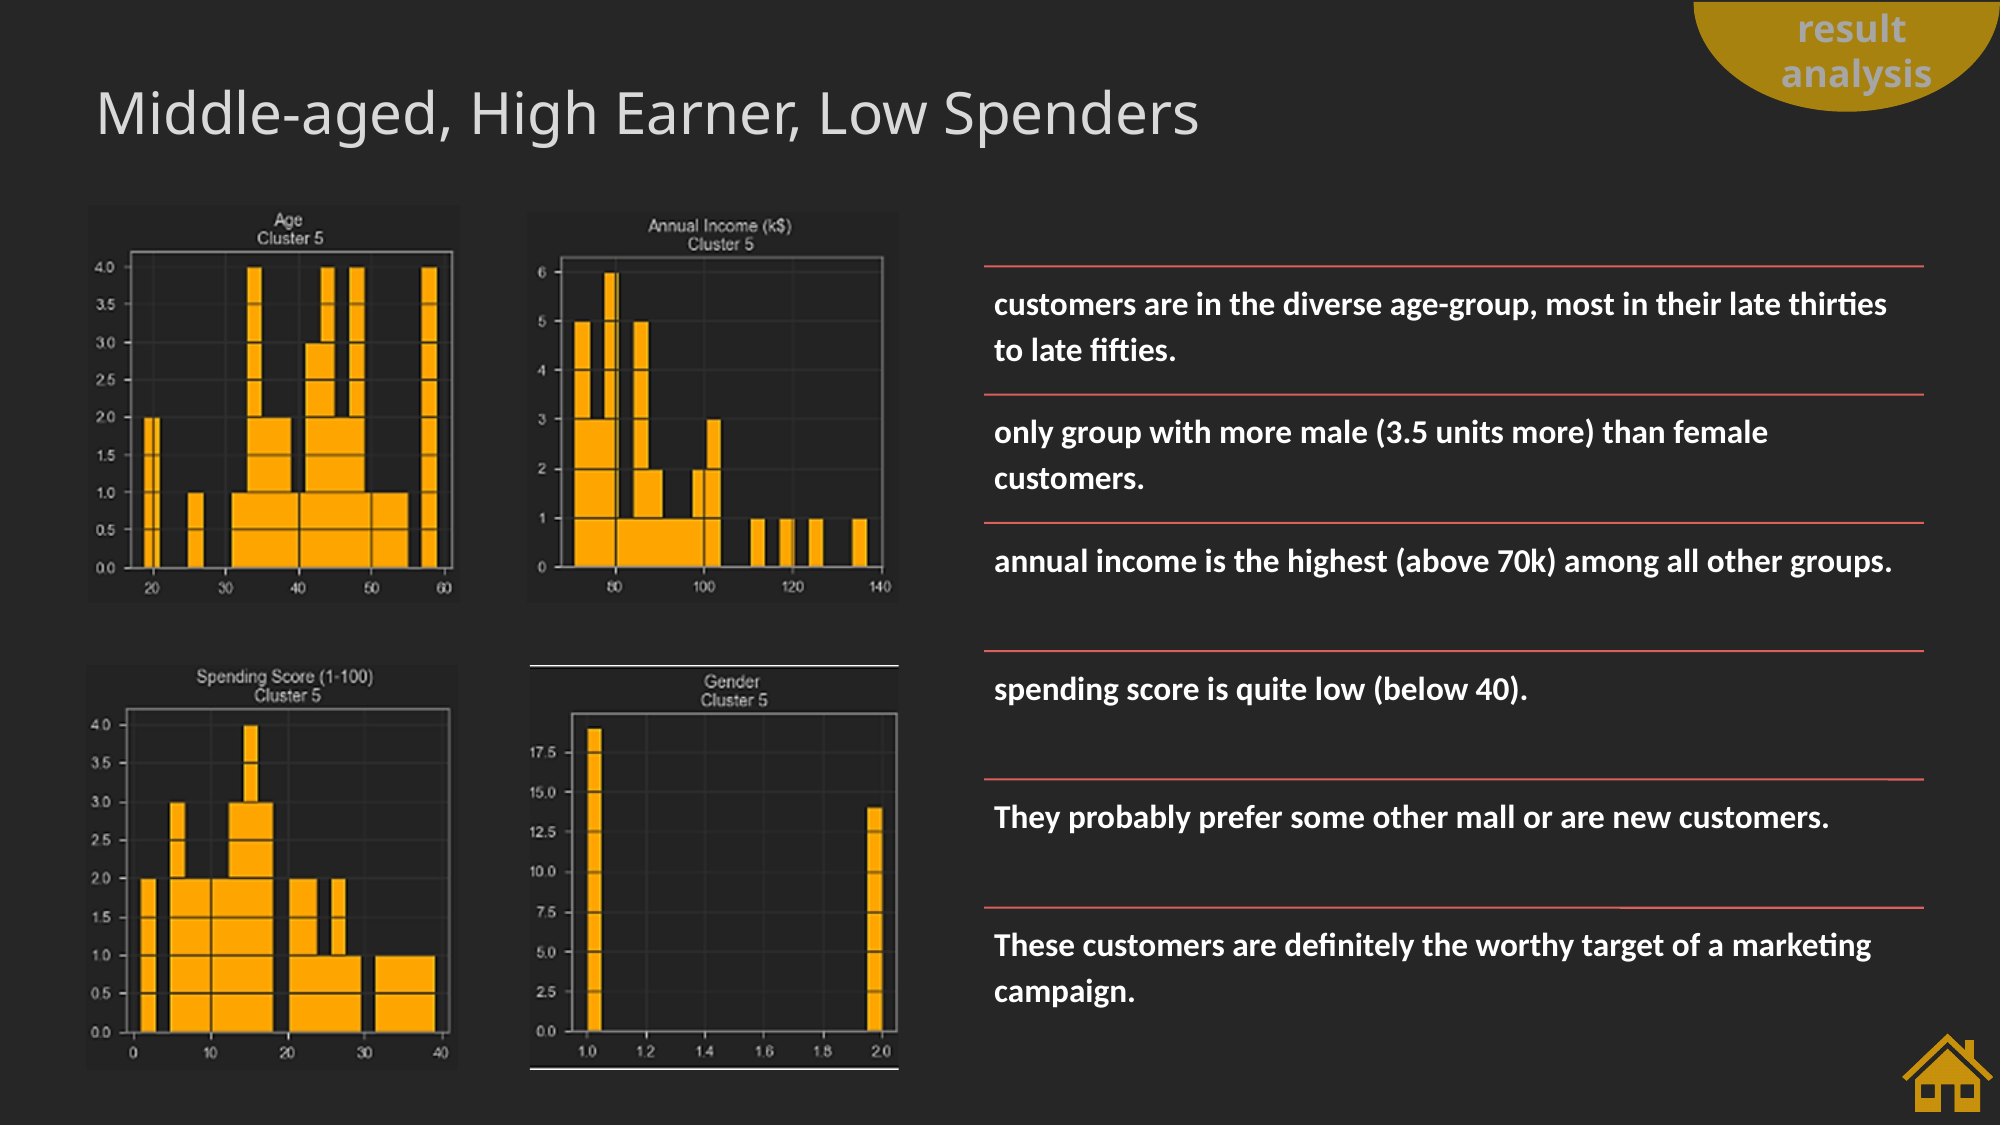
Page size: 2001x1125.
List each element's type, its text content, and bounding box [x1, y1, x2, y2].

picture [527, 212, 899, 603]
text_box result analysis [1686, 0, 2000, 103]
title Middle-aged, High Earner, Low Spenders [80, 14, 1572, 218]
picture [88, 205, 460, 603]
picture [529, 665, 899, 1070]
picture [1895, 1020, 2000, 1125]
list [984, 265, 1924, 1037]
text_box [1783, 103, 1910, 113]
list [86, 665, 458, 1070]
